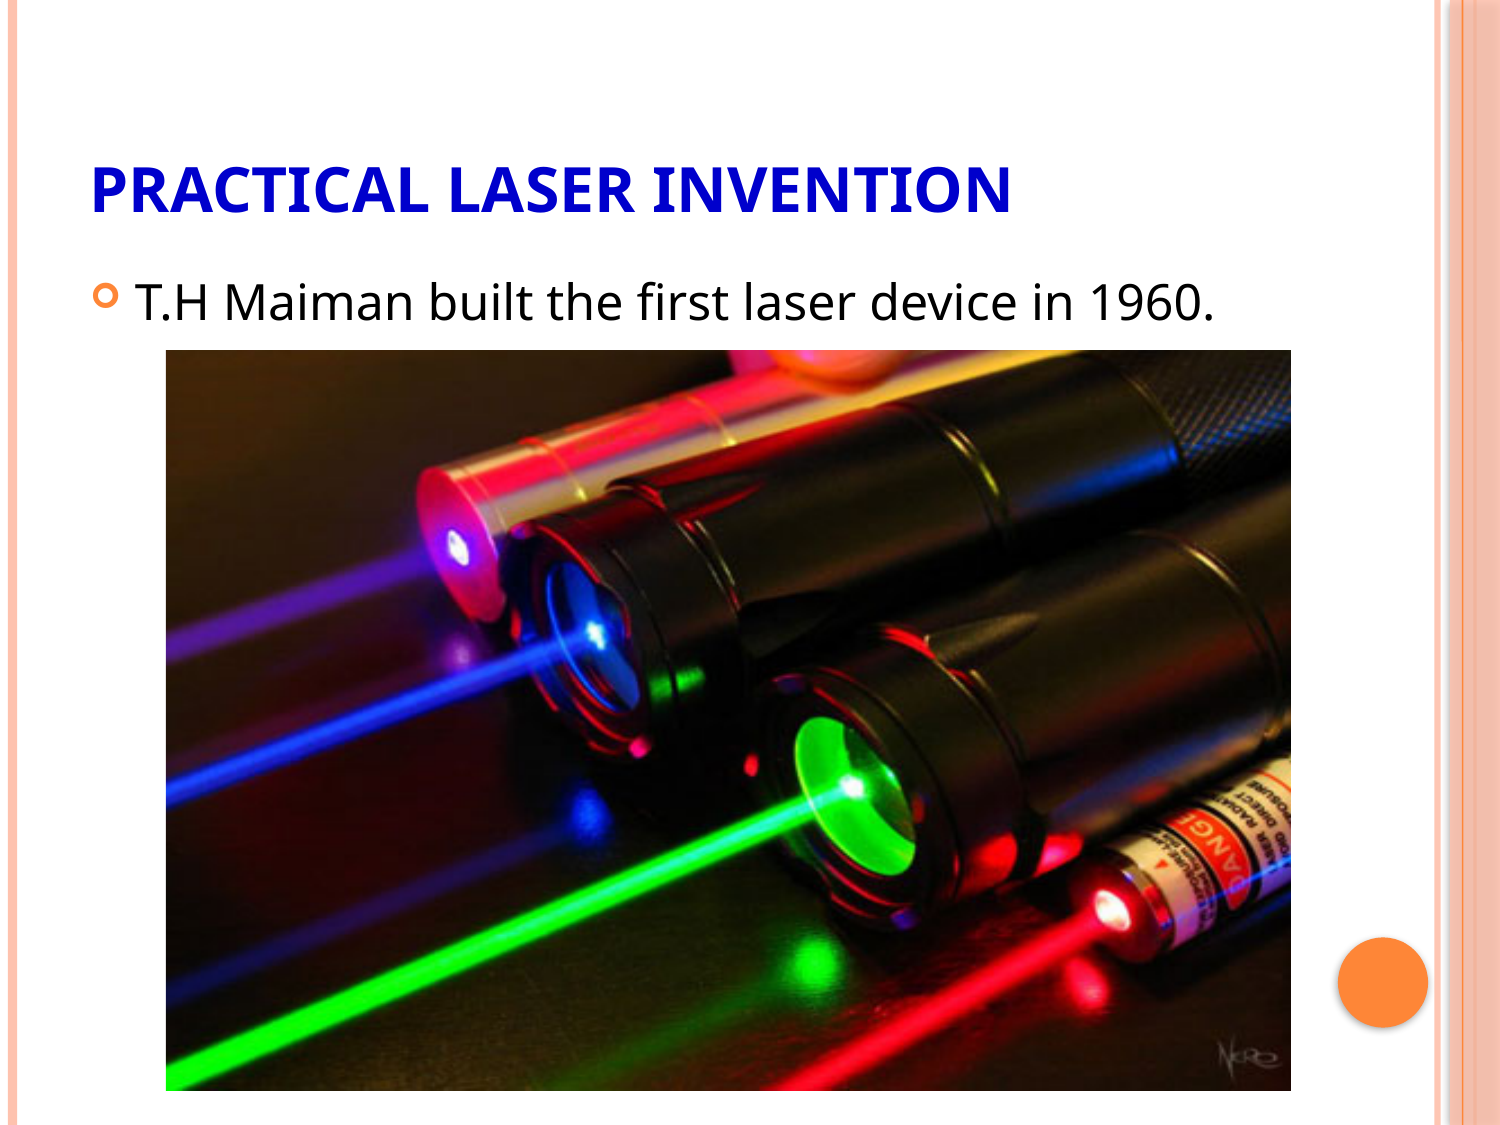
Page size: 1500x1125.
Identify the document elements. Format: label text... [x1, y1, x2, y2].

picture [165, 349, 1292, 1093]
list T.H Maiman built the first laser device in 1960. [75, 262, 1300, 1062]
title Practical laser invention [75, 45, 1300, 233]
